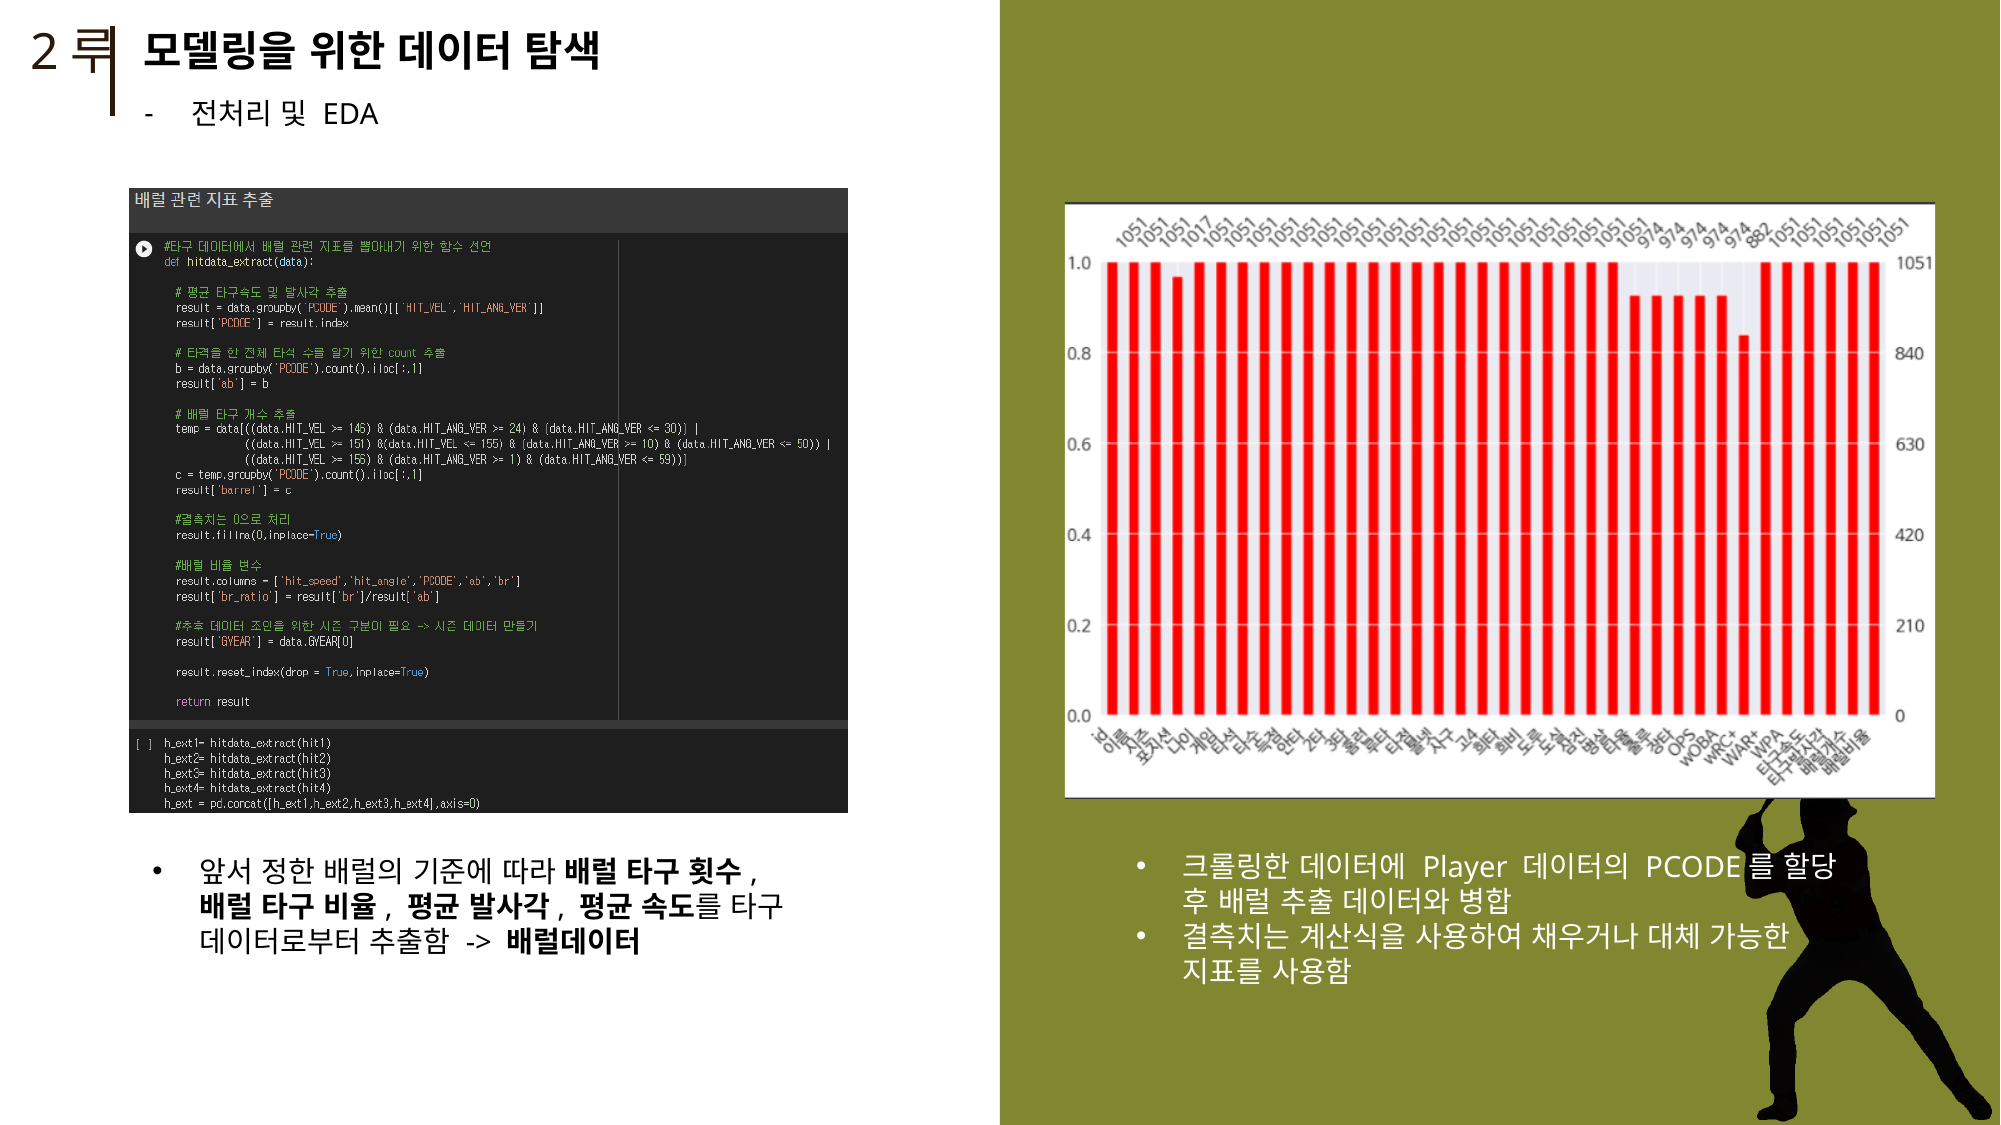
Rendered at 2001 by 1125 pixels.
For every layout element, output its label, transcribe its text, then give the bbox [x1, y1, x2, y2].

text_box 앞서 정한 배럴의 기준에 따라 배럴 타구 횟수, 배럴 타구 비율, 평균 발사각, 평균 속도를 타구 데이터로부터 추출함 -> 배럴데이터 [137, 845, 840, 966]
text_box 2루 [15, 11, 203, 87]
text_box 전처리 및 EDA [129, 87, 1044, 138]
text_box [999, 0, 2000, 1125]
picture [129, 187, 848, 813]
text_box 모델링을 위한 데이터 탐색 [128, 17, 805, 82]
picture [1064, 201, 2000, 1125]
text_box 크롤링한 데이터에 Player 데이터의 PCODE를 할당 후 배럴 추출 데이터와 병합 결측치는 계산식을 사용하여 채우거나 대체 가능한 지표를 사용함 [1121, 840, 1715, 1031]
